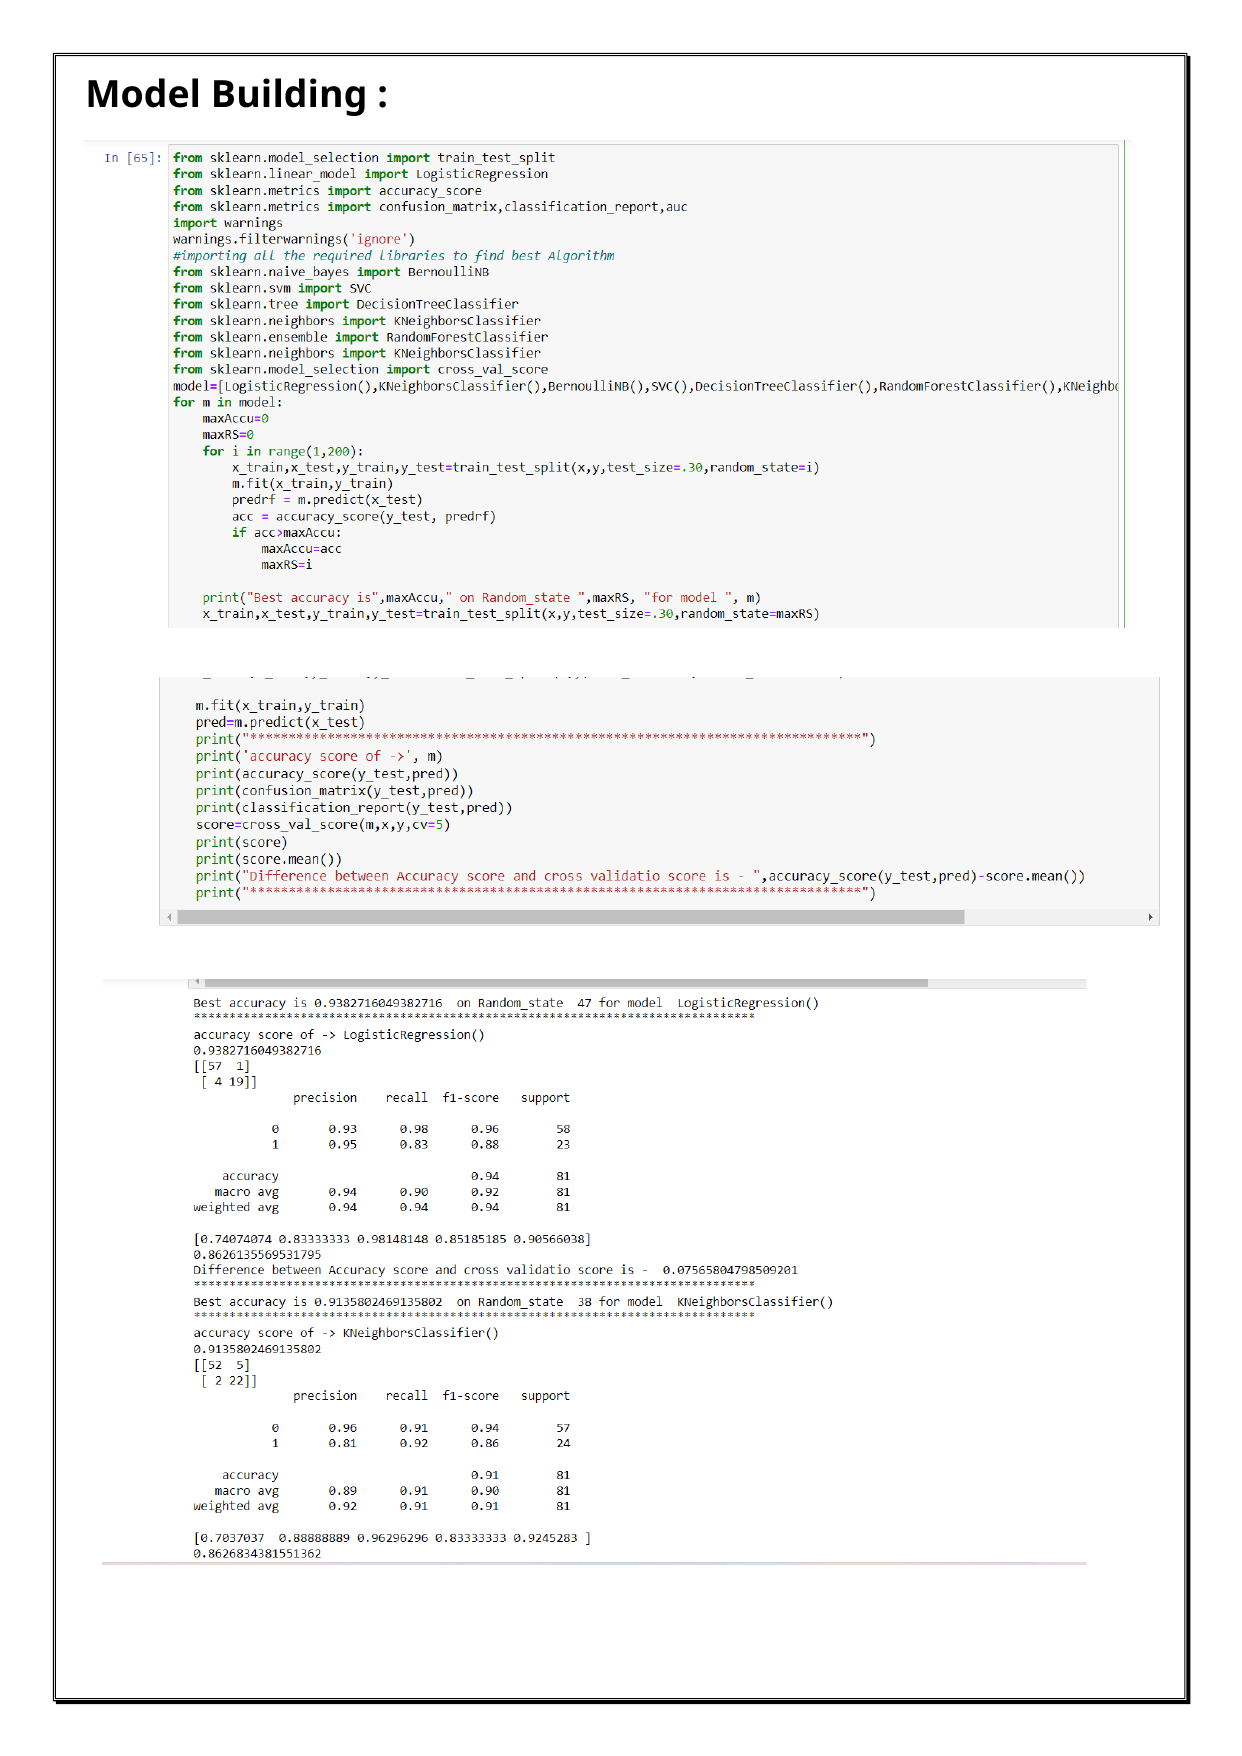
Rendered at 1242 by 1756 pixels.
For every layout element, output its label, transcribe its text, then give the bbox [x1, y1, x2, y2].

picture [101, 978, 1087, 1565]
text_box Model Building : [70, 77, 959, 123]
picture [83, 139, 1133, 628]
picture [96, 677, 1164, 928]
